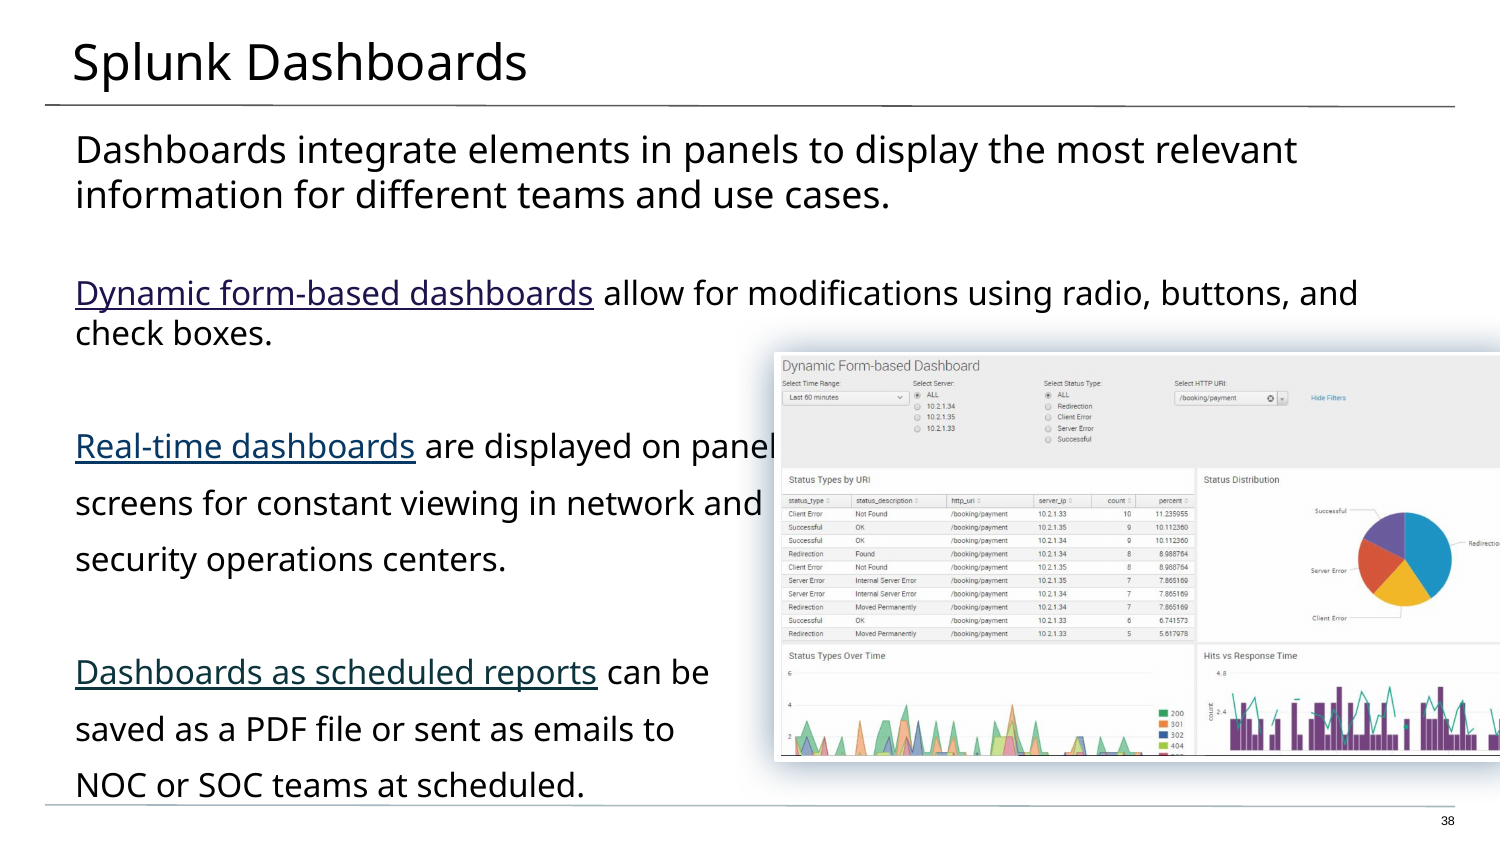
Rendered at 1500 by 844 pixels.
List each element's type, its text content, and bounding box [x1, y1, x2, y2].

title Splunk Dashboards [0, 0, 1500, 88]
picture [777, 354, 1500, 759]
subtitle Dashboards integrate elements in panels to display the most relevant information for different teams and use cases. [0, 110, 1500, 171]
slide_number 38 [1412, 813, 1455, 831]
list Dynamic form-based dashboards allow for modifications using radio, buttons, and check boxes. Real-time dashboards are displayed on panel screens for constant viewing in network and security operations centers. Dashboards as scheduled reports can be saved as a PDF file or sent as emails to NOC or SOC teams at scheduled. [0, 272, 1500, 805]
